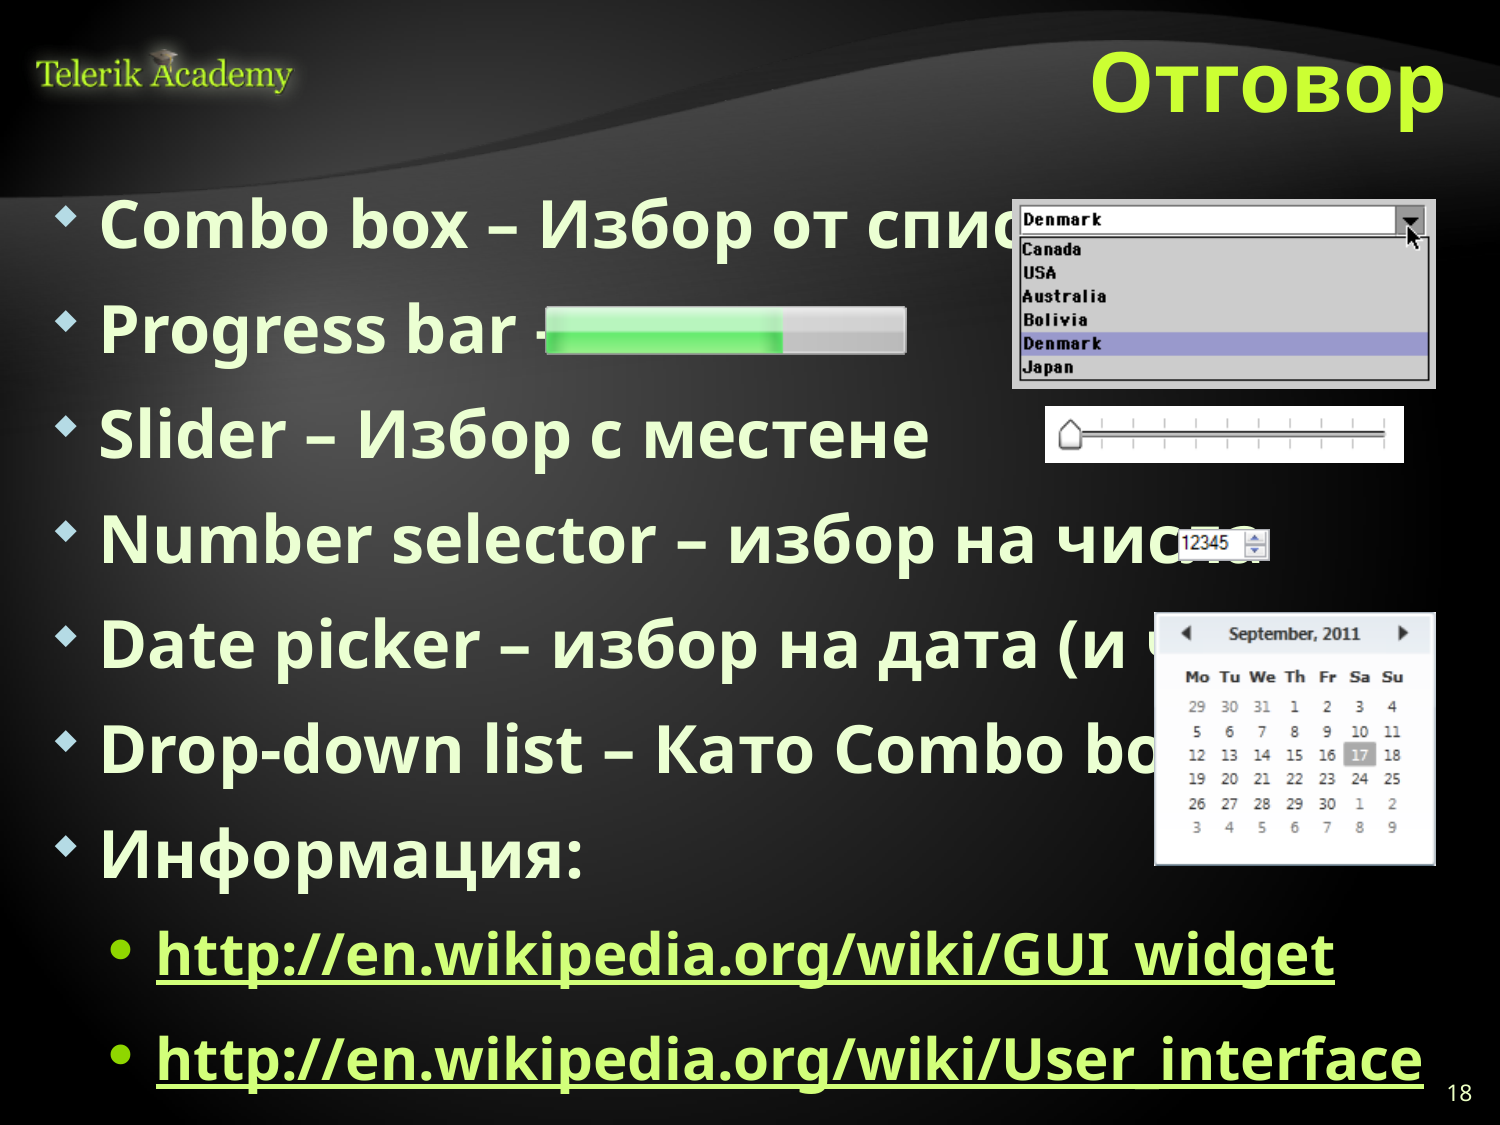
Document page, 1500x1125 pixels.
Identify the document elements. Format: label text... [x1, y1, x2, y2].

title Отговор [300, 12, 1463, 163]
slide_number 18 [1412, 1074, 1488, 1113]
list Combo box – Избор от списък Progress bar – Slider – Избор с местене Number selector – избор на числа Date picker – избор на дата (и час) Drop-down list – Като Combo box Информация: http://en.wikipedia.org/wiki/GUI_widget http://en.wikipedia.org/wiki/User_interface [37, 174, 1463, 1100]
picture [0, 0, 1500, 1125]
